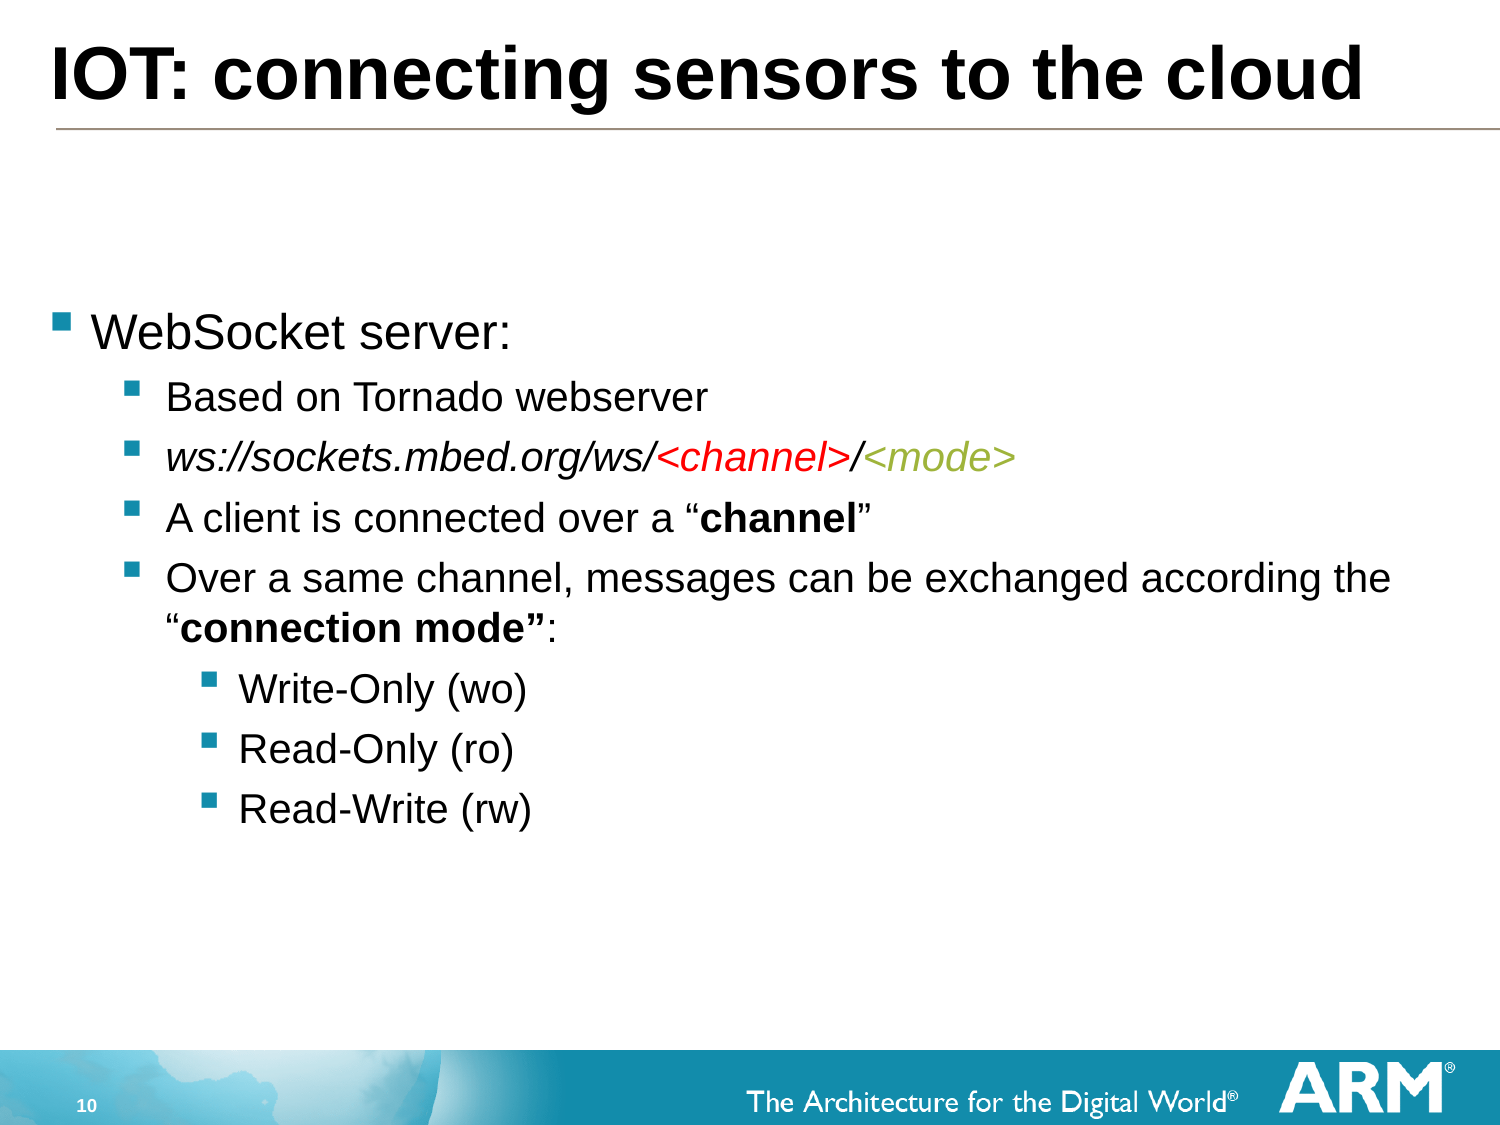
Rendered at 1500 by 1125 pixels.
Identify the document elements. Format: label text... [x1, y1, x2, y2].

title IOT: connecting sensors to the cloud [35, 1, 1476, 139]
picture [0, 780, 1500, 1125]
list WebSocket server: Based on Tornado webserver ws://sockets.mbed.org/ws/<channel>/<mode> A client is connected over a “channel” Over a same channel, messages can be exchanged according the “connection mode”: Write-Only (wo) Read-Only (ro) Read-Write (rw) [31, 291, 1473, 818]
